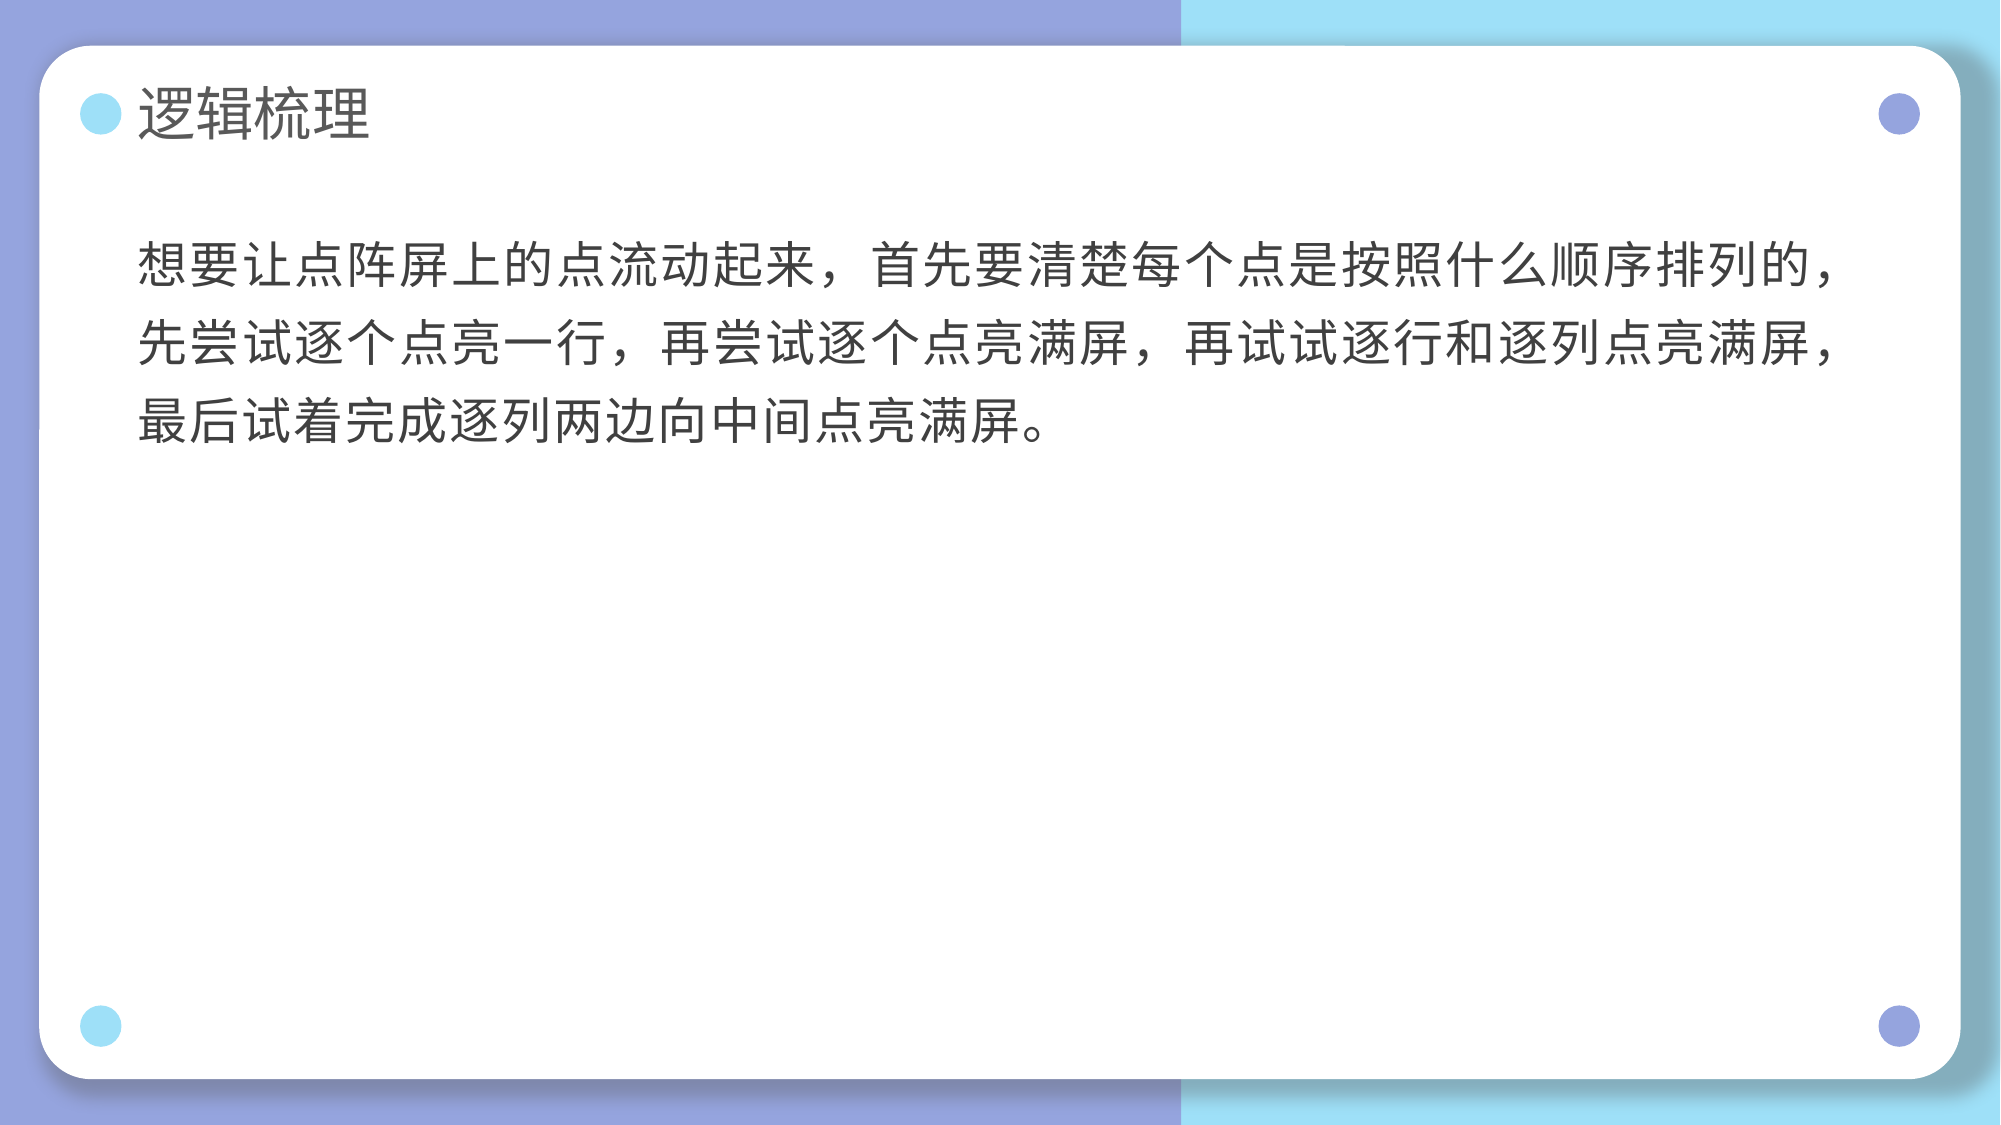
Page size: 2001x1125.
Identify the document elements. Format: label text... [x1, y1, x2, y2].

list 想要让点阵屏上的点流动起来，首先要清楚每个点是按照什么顺序排列的，先尝试逐个点亮一行，再尝试逐个点亮满屏，再试试逐行和逐列点亮满屏，最后试着完成逐列两边向中间点亮满屏。 [137, 208, 1814, 477]
title 逻辑梳理 [137, 77, 976, 157]
